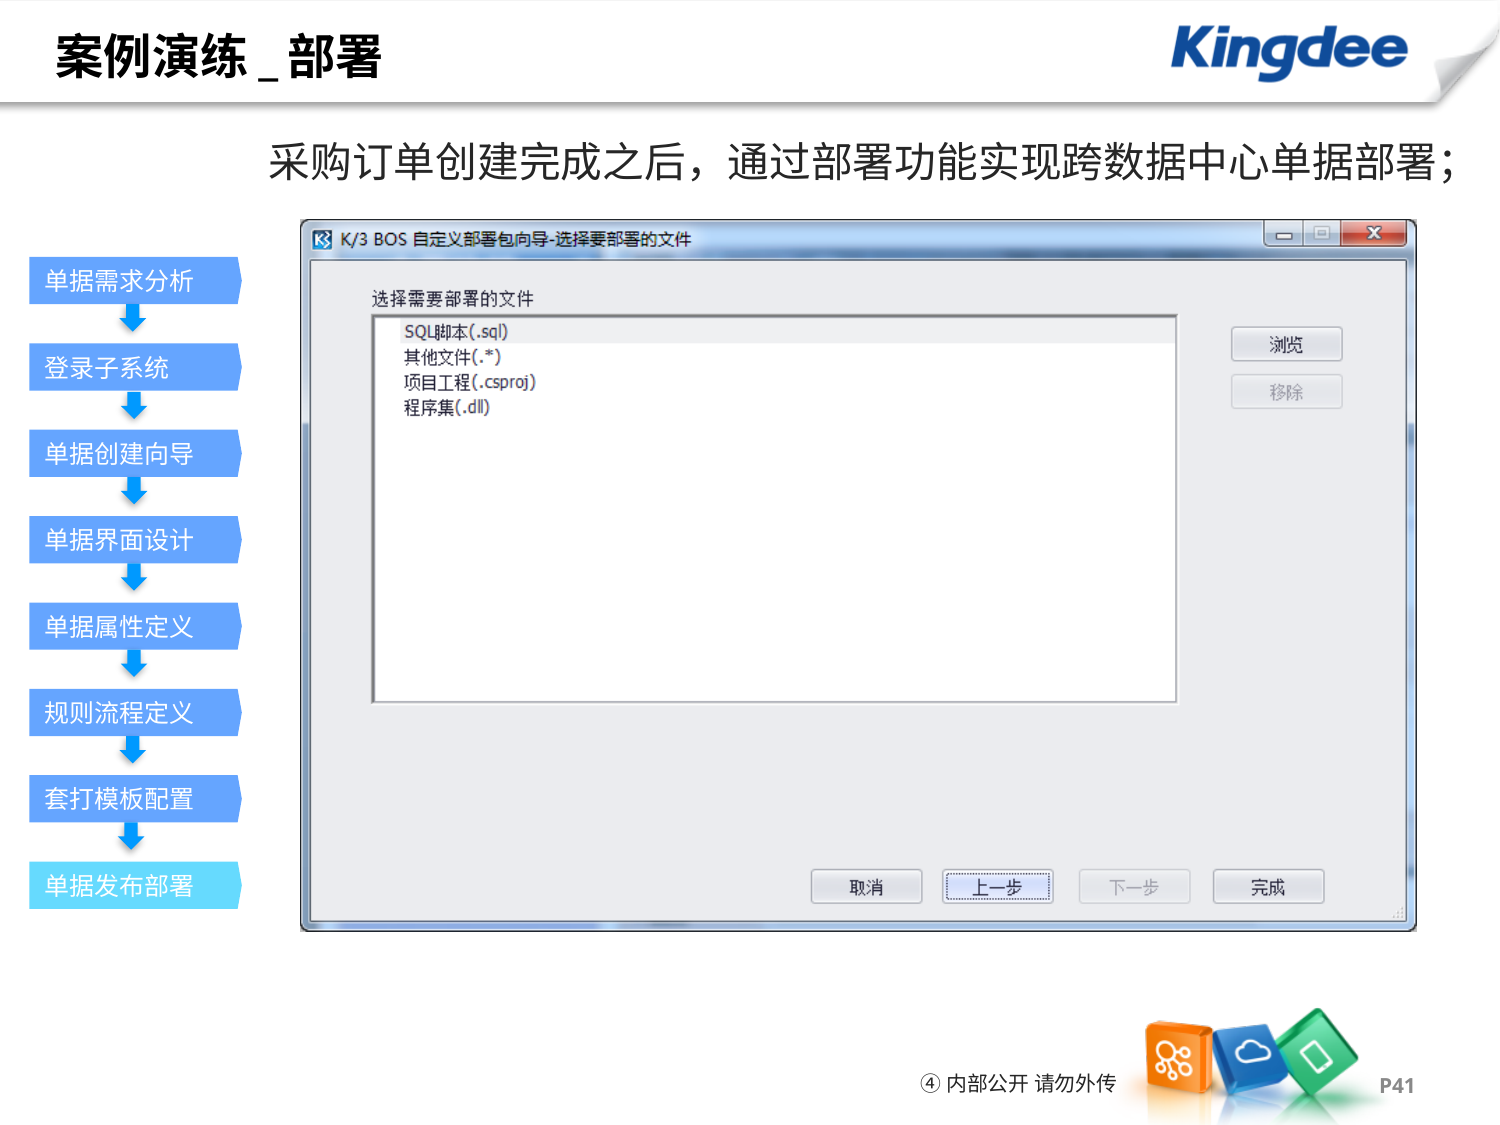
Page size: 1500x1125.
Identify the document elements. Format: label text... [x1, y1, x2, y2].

text_box 案例演练_部署 [41, 18, 1211, 92]
picture [1109, 998, 1403, 1125]
picture [0, 1, 1500, 102]
picture [300, 219, 1418, 932]
text_box 采购订单创建完成之后，通过部署功能实现跨数据中心单据部署； [253, 128, 1500, 294]
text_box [29, 256, 243, 910]
